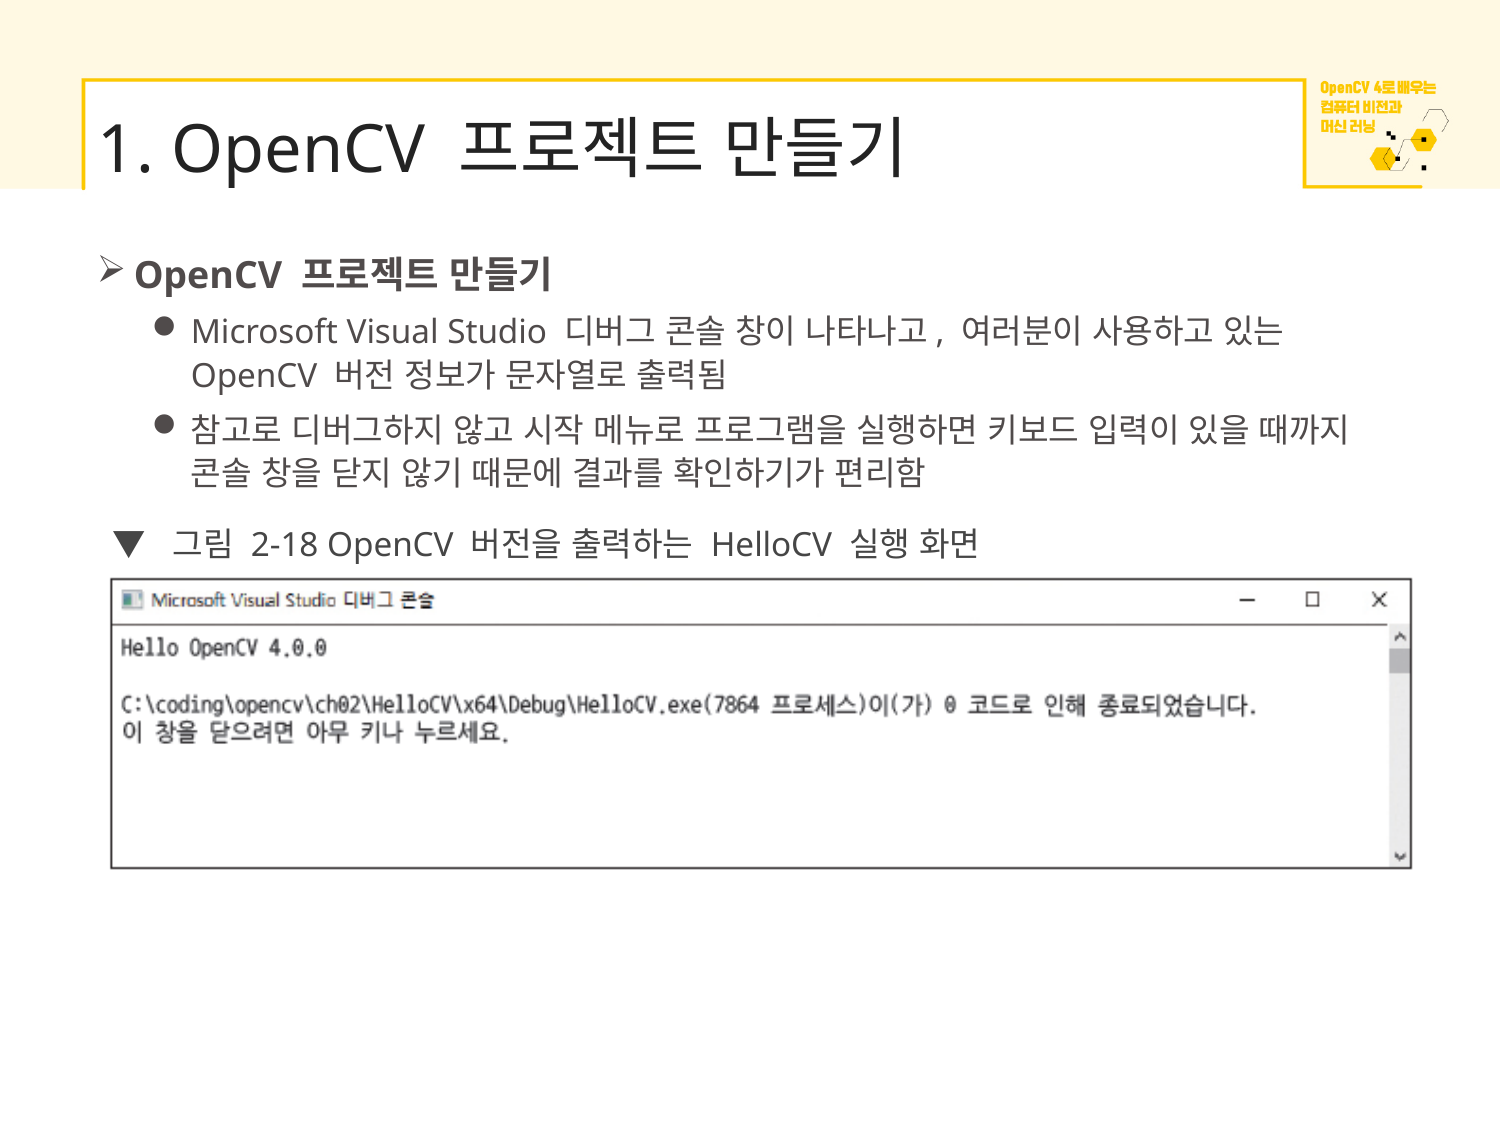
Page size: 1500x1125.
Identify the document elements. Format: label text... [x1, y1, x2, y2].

text_box ▼ 그림 2-18 OpenCV 버전을 출력하는 HelloCV 실행 화면 [97, 515, 1424, 581]
title 1. OpenCV 프로젝트 만들기 [82, 61, 1413, 193]
picture [0, 0, 1500, 1125]
list OpenCV 프로젝트 만들기 Microsoft Visual Studio 디버그 콘솔 창이 나타나고, 여러분이 사용하고 있는 OpenCV 버전 정보가 문자열로 출력됨 참고로 디버그하지 않고 시작 메뉴로 프로그램을 실행하면 키보드 입력이 있을 때까지 콘솔 창을 닫지 않기 때문에 결과를 확인하기가 편리함 [81, 239, 1412, 1054]
